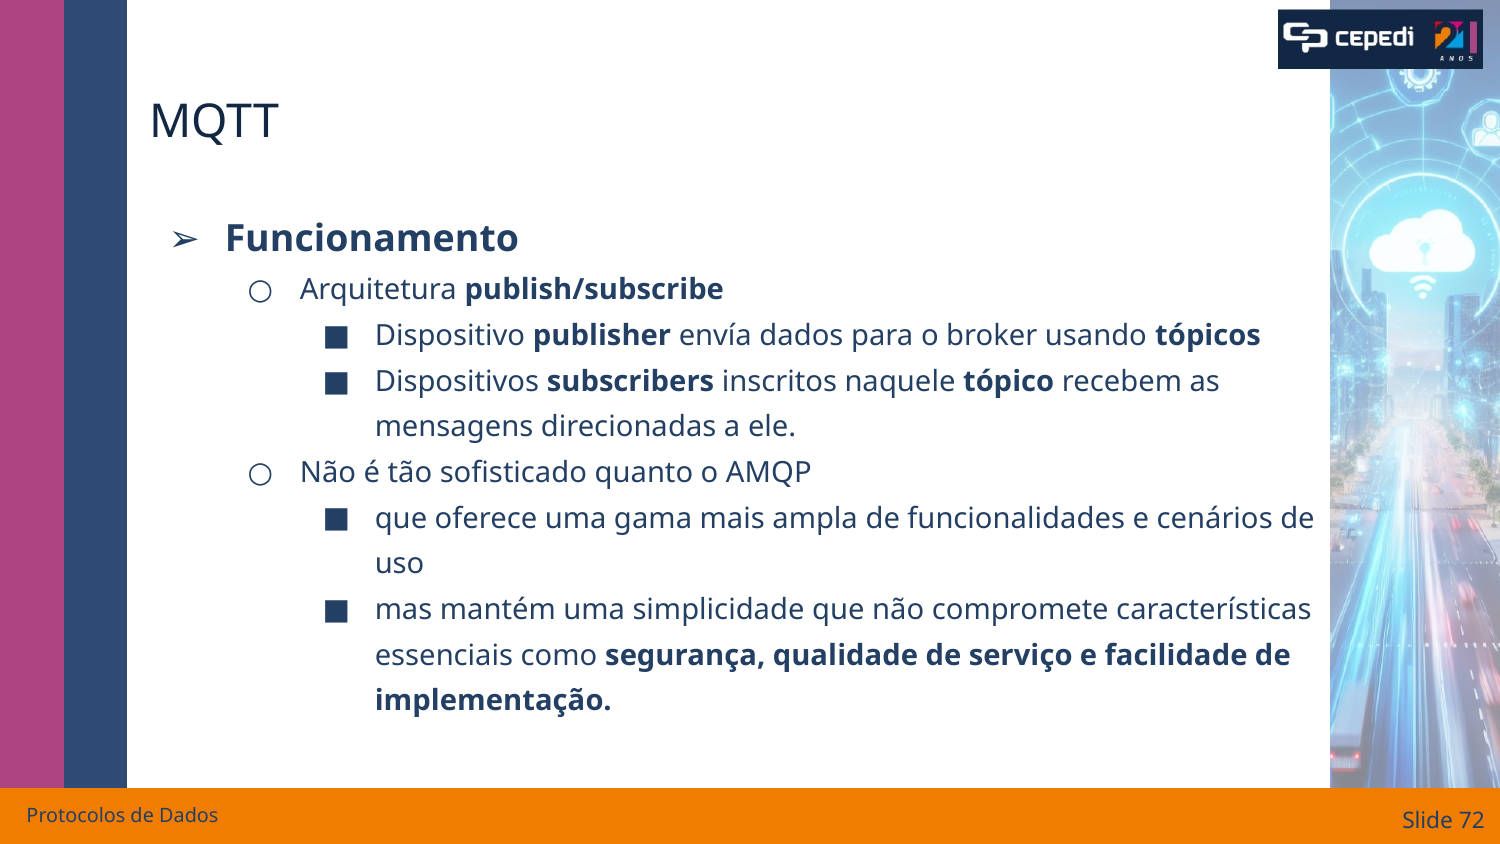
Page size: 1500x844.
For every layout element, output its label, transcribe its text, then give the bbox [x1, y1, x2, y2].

picture [0, 0, 1500, 844]
list Funcionamento Arquitetura publish/subscribe Dispositivo publisher envía dados para o broker usando tópicos Dispositivos subscribers inscritos naquele tópico recebem as mensagens direcionadas a ele. Não é tão sofisticado quanto o AMQP que oferece uma gama mais ampla de funcionalidades e cenários de uso mas mantém uma simplicidade que não compromete características essenciais como segurança, qualidade de serviço e facilidade de implementação. [134, 189, 1339, 750]
subtitle Protocolos de Dados [11, 782, 677, 844]
title MQTT [134, 72, 1339, 167]
slide_number Slide ‹#› [1277, 789, 1500, 844]
